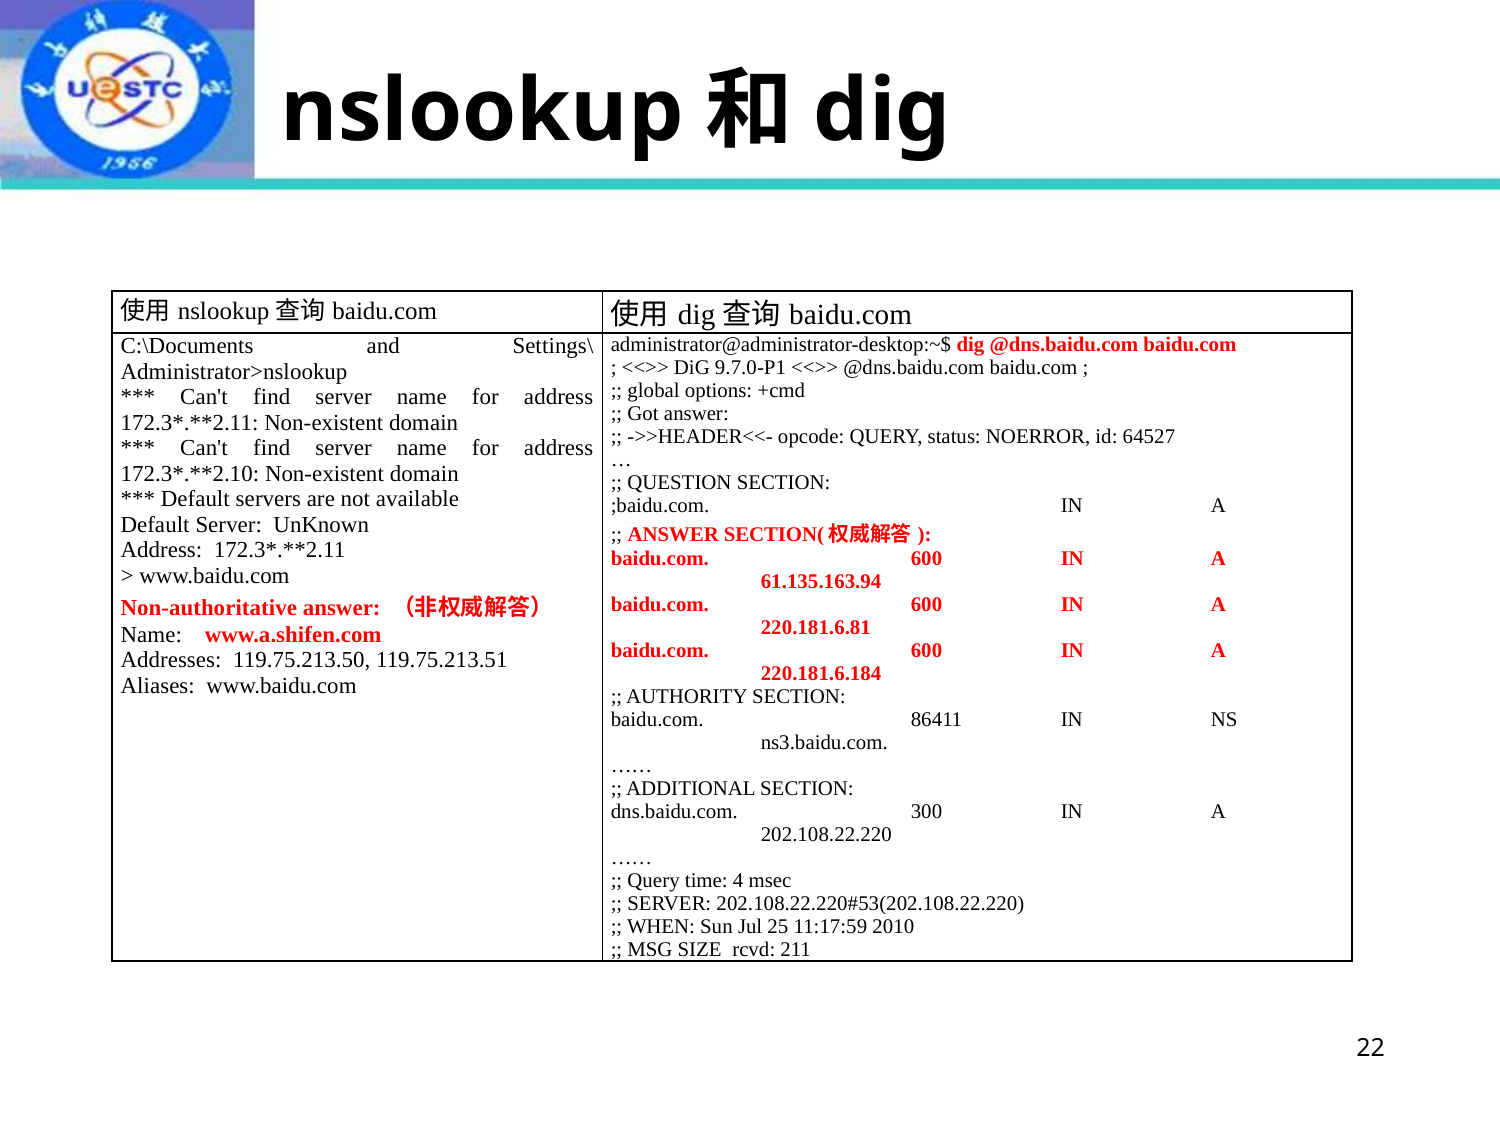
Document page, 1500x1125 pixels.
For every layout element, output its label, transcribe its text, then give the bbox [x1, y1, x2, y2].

picture [0, 0, 1500, 1125]
table_header 使用nslookup查询baidu.com [113, 292, 602, 332]
title nslookup和dig [265, 30, 1500, 166]
table_cell C:\Documents and Settings\Administrator>nslookup *** Can't find server name for address 172.3*.**2.11: Non-existent domain *** Can't find server name for address 172.3*.**2.10: Non-existent domain *** Default servers are not available Default Server: UnKnown Address: 172.3*.**2.11 > www.baidu.com Non-authoritative answer: （非权威解答） Name: www.a.shifen.com Addresses: 119.75.213.50, 119.75.213.51 Aliases: www.baidu.com [113, 334, 602, 960]
table_header 使用dig查询baidu.com [603, 292, 1351, 332]
table_cell administrator@administrator-desktop:~$ dig @dns.baidu.com baidu.com ; <<>> DiG 9.7.0-P1 <<>> @dns.baidu.com baidu.com ; ;; global options: +cmd ;; Got answer: ;; ->>HEADER<<- opcode: QUERY, status: NOERROR, id: 64527 … ;; QUESTION SECTION: ;baidu.com. IN A ;; ANSWER SECTION(权威解答): baidu.com. 600 IN A 61.135.163.94 baidu.com. 600 IN A 220.181.6.81 baidu.com. 600 IN A 220.181.6.184 ;; AUTHORITY SECTION: baidu.com. 86411 IN NS ns3.baidu.com. …… ;; ADDITIONAL SECTION: dns.baidu.com. 300 IN A 202.108.22.220 …… ;; Query time: 4 msec ;; SERVER: 202.108.22.220#53(202.108.22.220) ;; WHEN: Sun Jul 25 11:17:59 2010 ;; MSG SIZE rcvd: 211 [603, 334, 1351, 960]
slide_number 22 [1074, 1024, 1401, 1103]
